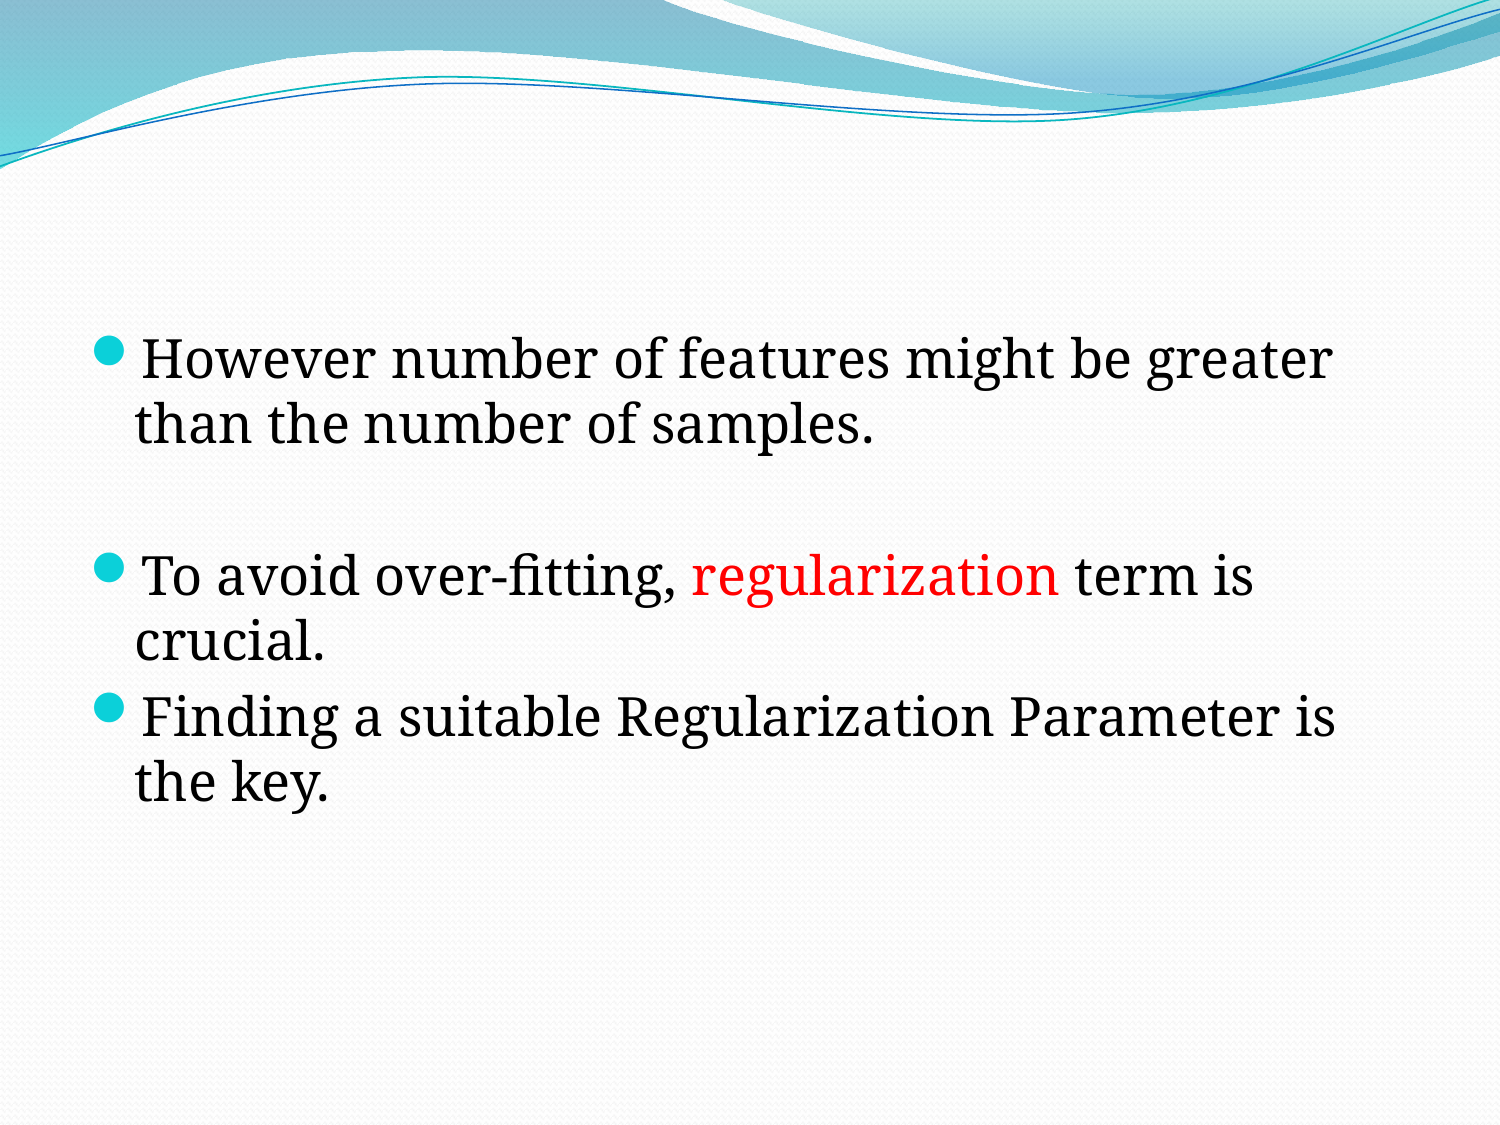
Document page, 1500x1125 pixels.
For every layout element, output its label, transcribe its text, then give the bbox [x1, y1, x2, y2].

list However number of features might be greater than the number of samples. To avoid over-fitting, regularization term is crucial. Finding a suitable Regularization Parameter is the key. [75, 317, 1425, 1038]
